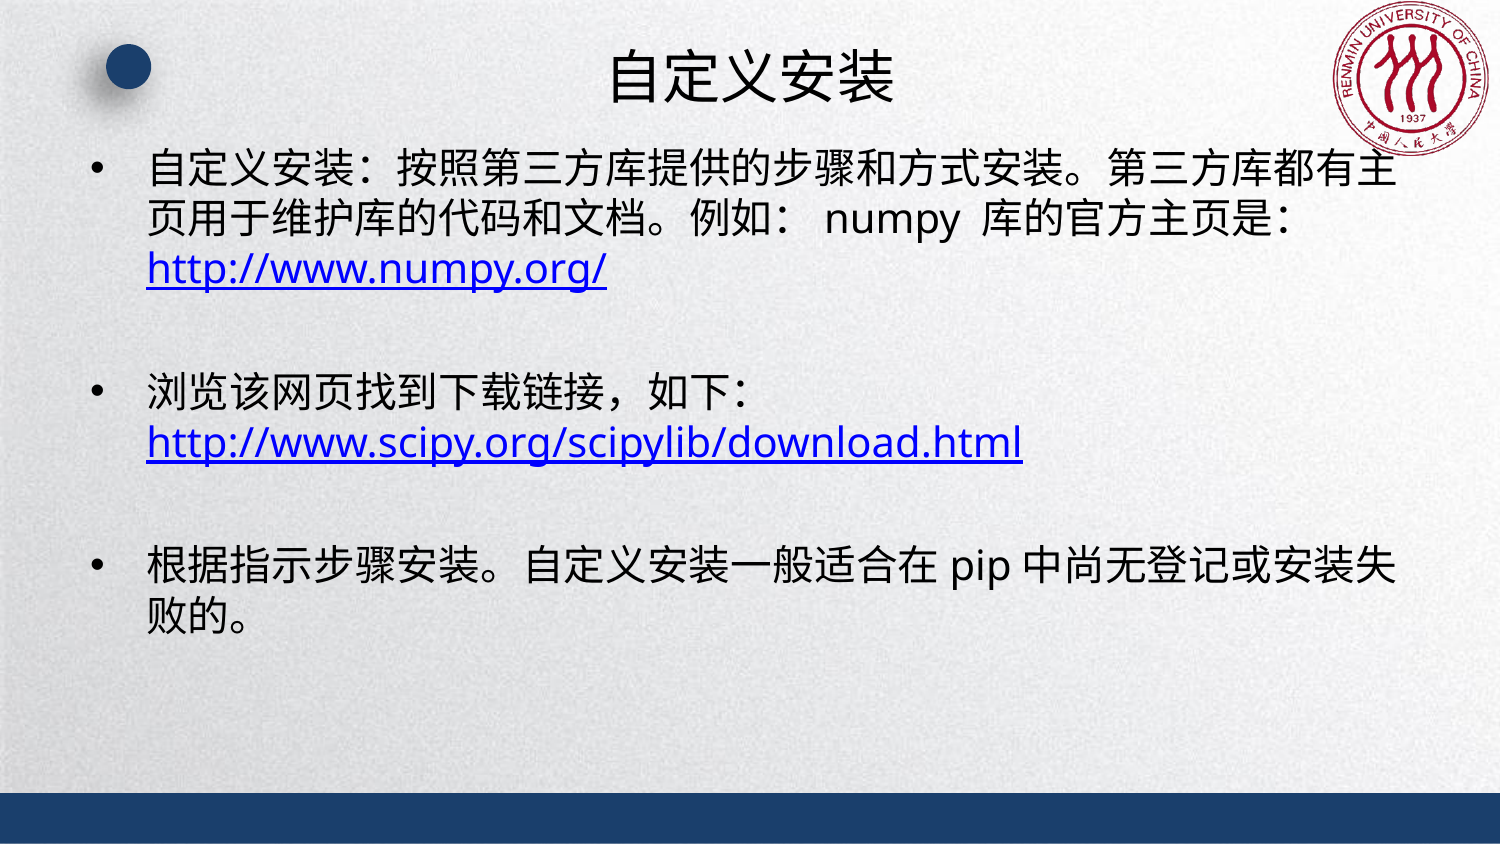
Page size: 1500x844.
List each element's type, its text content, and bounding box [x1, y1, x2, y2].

picture [0, 0, 1500, 793]
title 自定义安装 [75, 33, 1425, 116]
list 自定义安装：按照第三方库提供的步骤和方式安装。第三方库都有主页用于维护库的代码和文档。例如：numpy 库的官方主页是： http://www.numpy.org/ 浏览该网页找到下载链接，如下：http://www.scipy.org/scipylib/download.html 根据指示步骤安装。自定义安装一般适合在pip中尚无登记或安装失败的。 [75, 134, 1425, 781]
